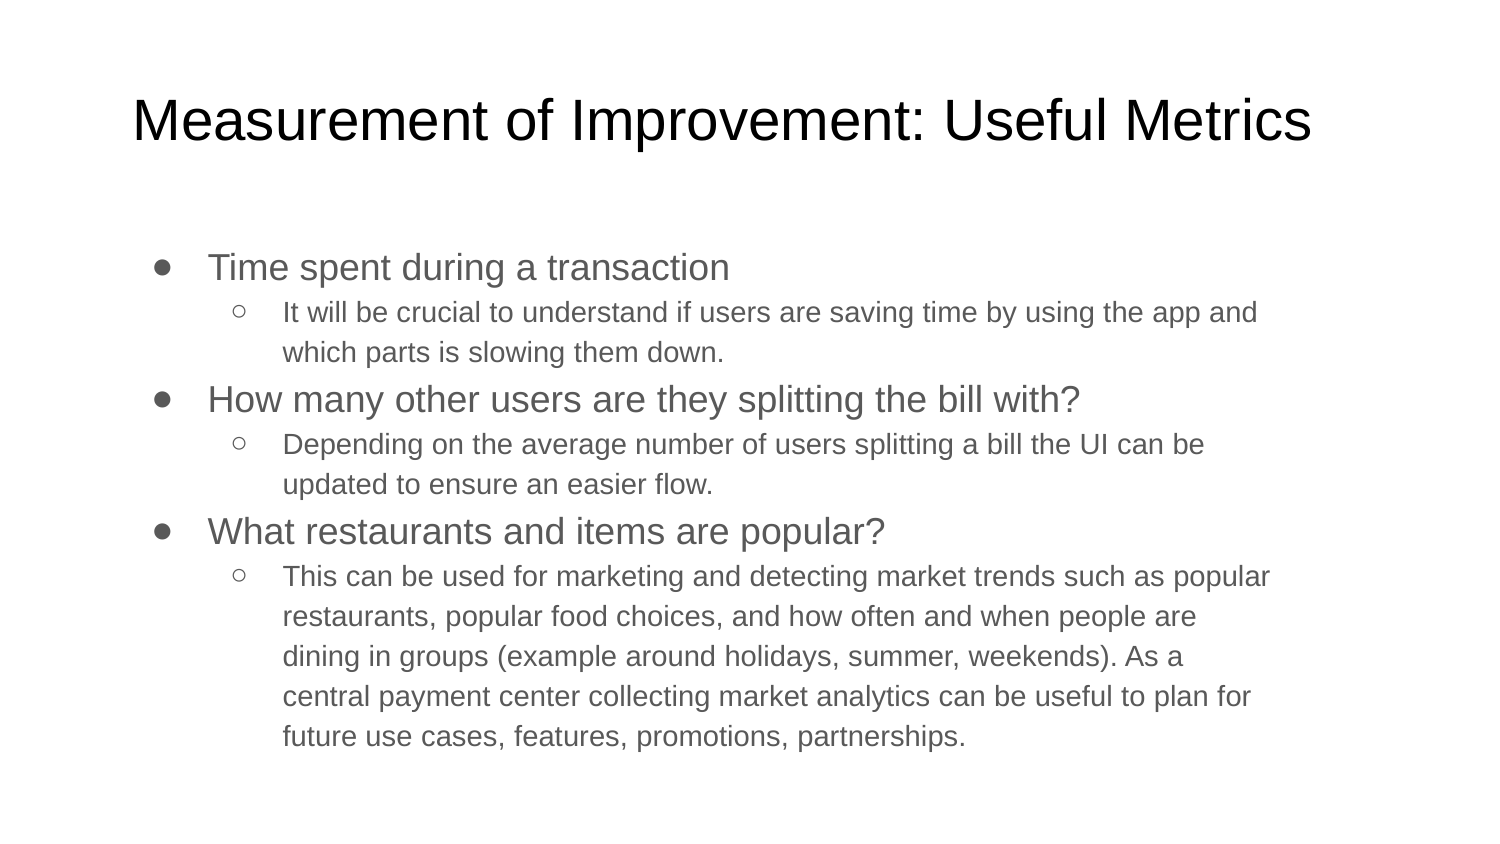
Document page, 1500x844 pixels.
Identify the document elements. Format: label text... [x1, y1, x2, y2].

list Time spent during a transaction It will be crucial to understand if users are saving time by using the app and which parts is slowing them down. How many other users are they splitting the bill with? Depending on the average number of users splitting a bill the UI can be updated to ensure an easier flow. What restaurants and items are popular? This can be used for marketing and detecting market trends such as popular restaurants, popular food choices, and how often and when people are dining in groups (example around holidays, summer, weekends). As a central payment center collecting market analytics can be useful to plan for future use cases, features, promotions, partnerships. [117, 221, 1287, 782]
title Measurement of Improvement: Useful Metrics [117, 66, 1500, 161]
